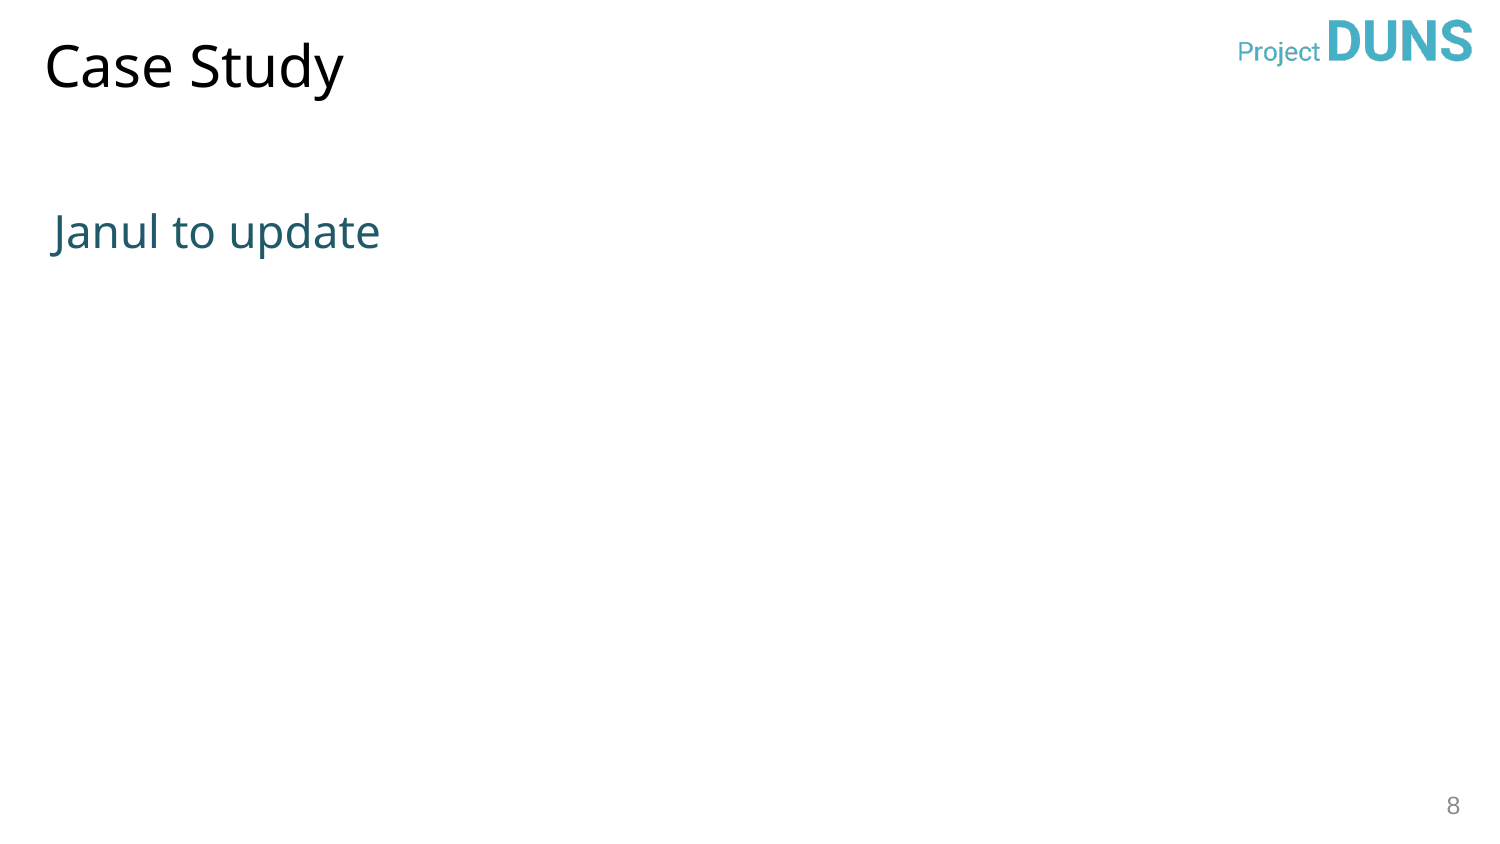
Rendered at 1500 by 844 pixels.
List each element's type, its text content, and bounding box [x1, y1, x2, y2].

slide_number 8 [1125, 782, 1476, 828]
list Janul to update [44, 198, 1297, 693]
title Case Study [34, 24, 1200, 120]
picture [1221, 0, 1500, 109]
